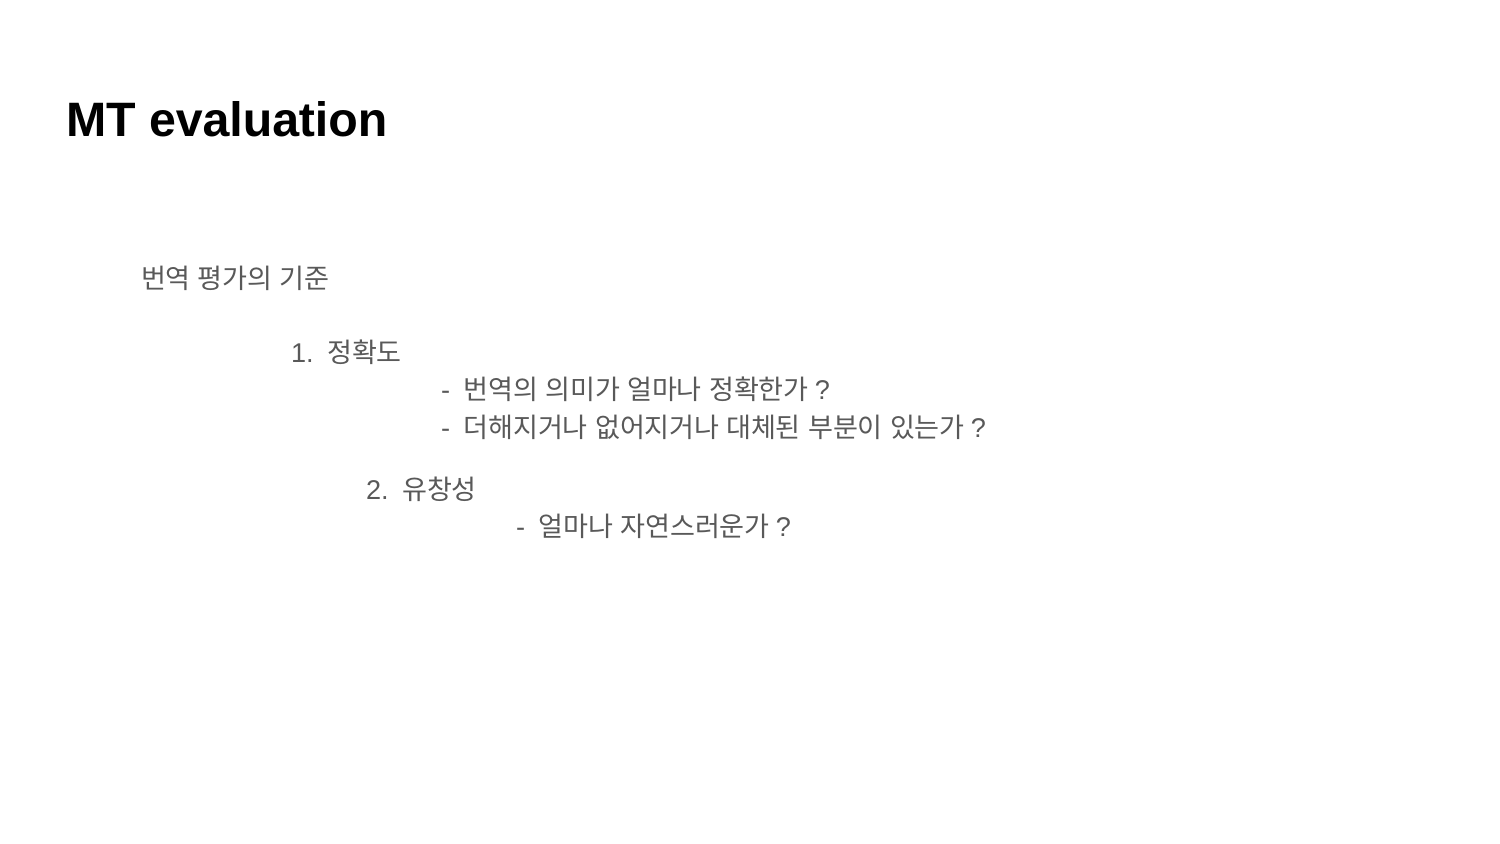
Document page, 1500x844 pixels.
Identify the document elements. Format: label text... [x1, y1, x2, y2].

title MT evaluation [51, 72, 1449, 167]
list 번역 평가의 기준 1. 정확도 - 번역의 의미가 얼마나 정확한가? - 더해지거나 없어지거나 대체된 부분이 있는가? 2. 유창성 - 얼마나 자연스러운가? [51, 184, 1449, 775]
